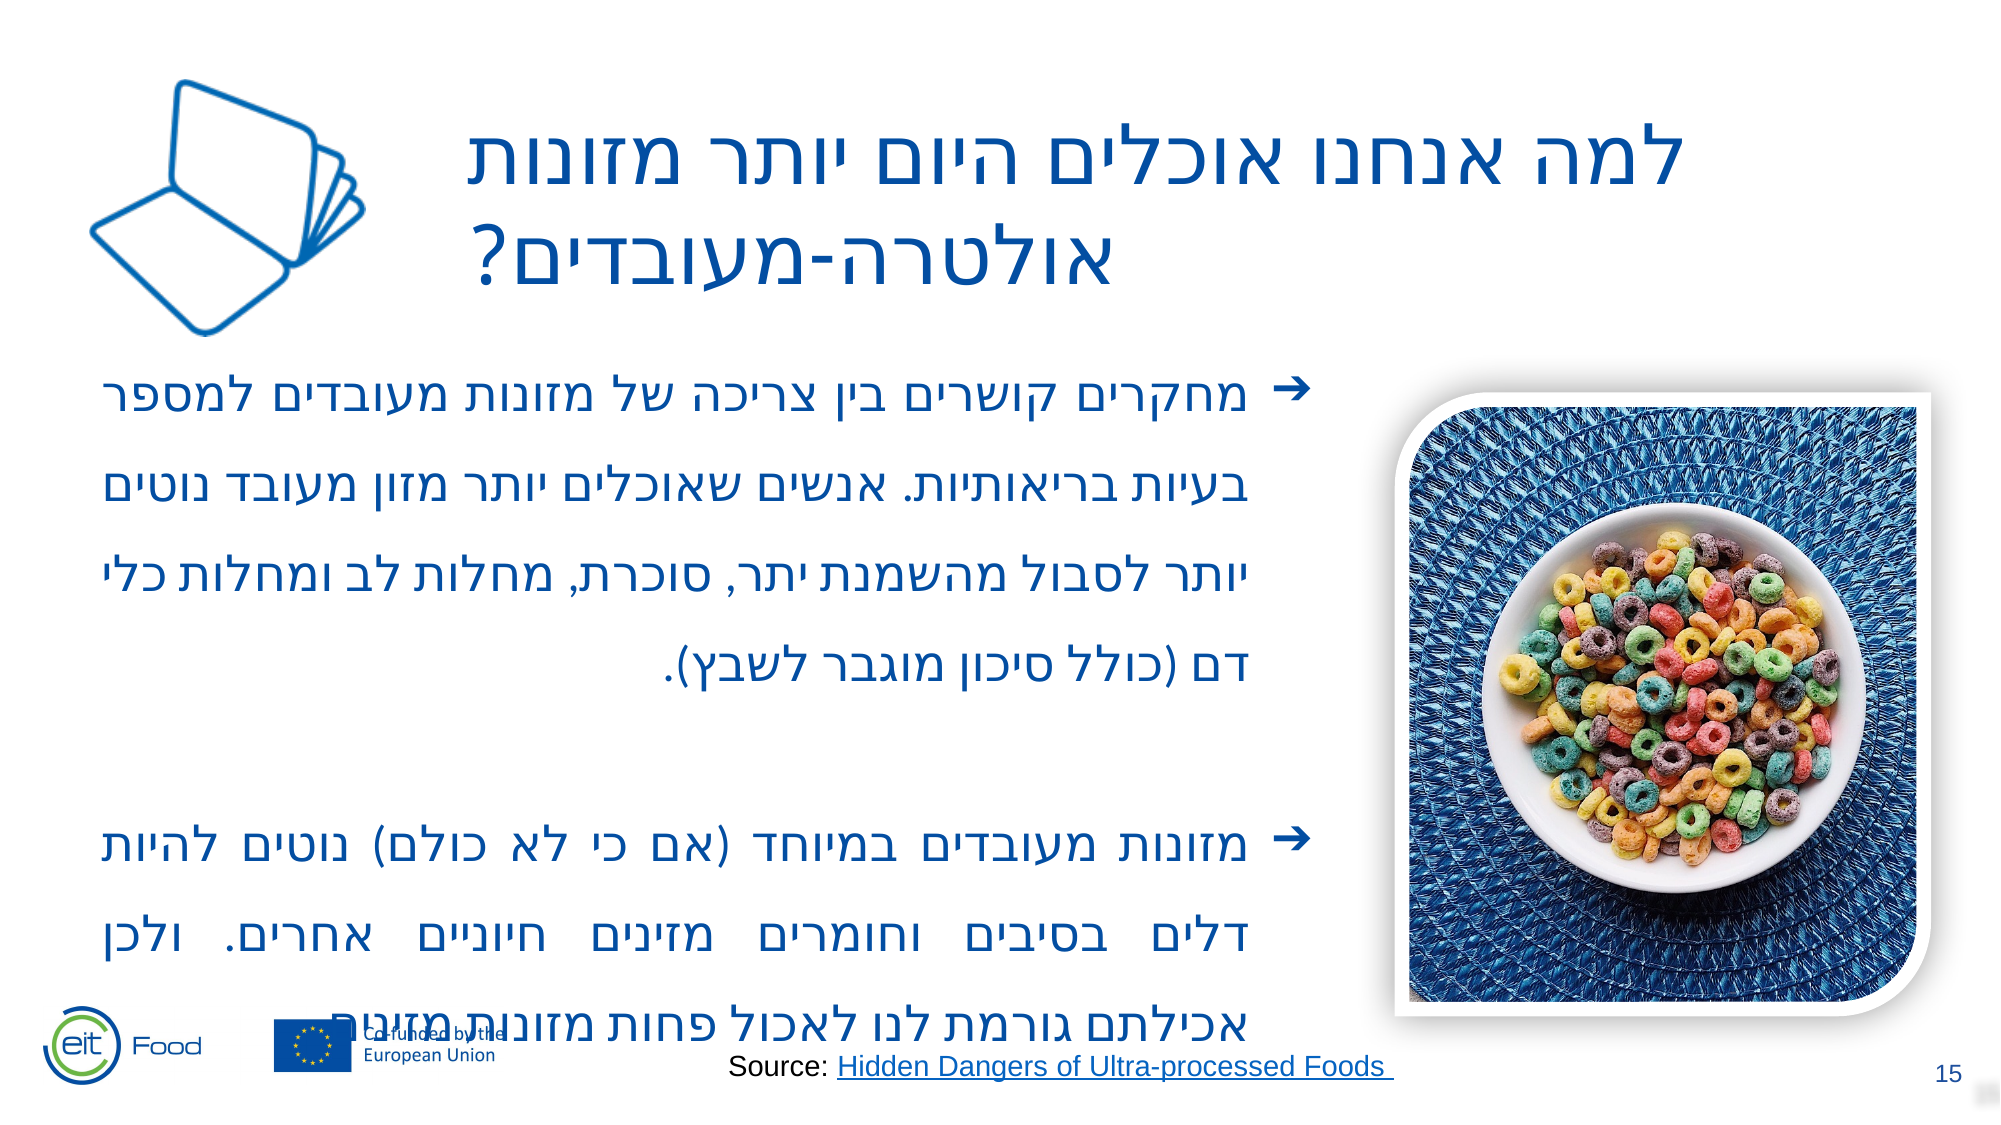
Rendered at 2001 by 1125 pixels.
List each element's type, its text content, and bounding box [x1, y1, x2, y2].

picture [89, 79, 366, 324]
text_box מחקרים קושרים בין צריכה של מזונות מעובדים למספר בעיות בריאותיות. אנשים שאוכלים יותר מזון מעובד נוטים יותר לסבול מהשמנת יתר, סוכרת, מחלות לב ומחלות כלי דם (כולל סיכון מוגבר לשבץ). מזונות מעובדים במיוחד (אם כי לא כולם) נוטים להיות דלים בסיבים וחומרים מזינים חיוניים אחרים. ולכן אכילתם גורמת לנו לאכול פחות מזונות מזינים. [86, 324, 1341, 976]
slide_number ‹#› [1527, 1042, 1978, 1103]
text_box Source: Hidden Dangers of Ultra-processed Foods [713, 1032, 1881, 1098]
list למה אנחנו אוכלים היום יותר מזונות אולטרה-מעובדים? [452, 93, 1949, 224]
picture [43, 1006, 504, 1085]
picture [1401, 399, 1924, 1010]
